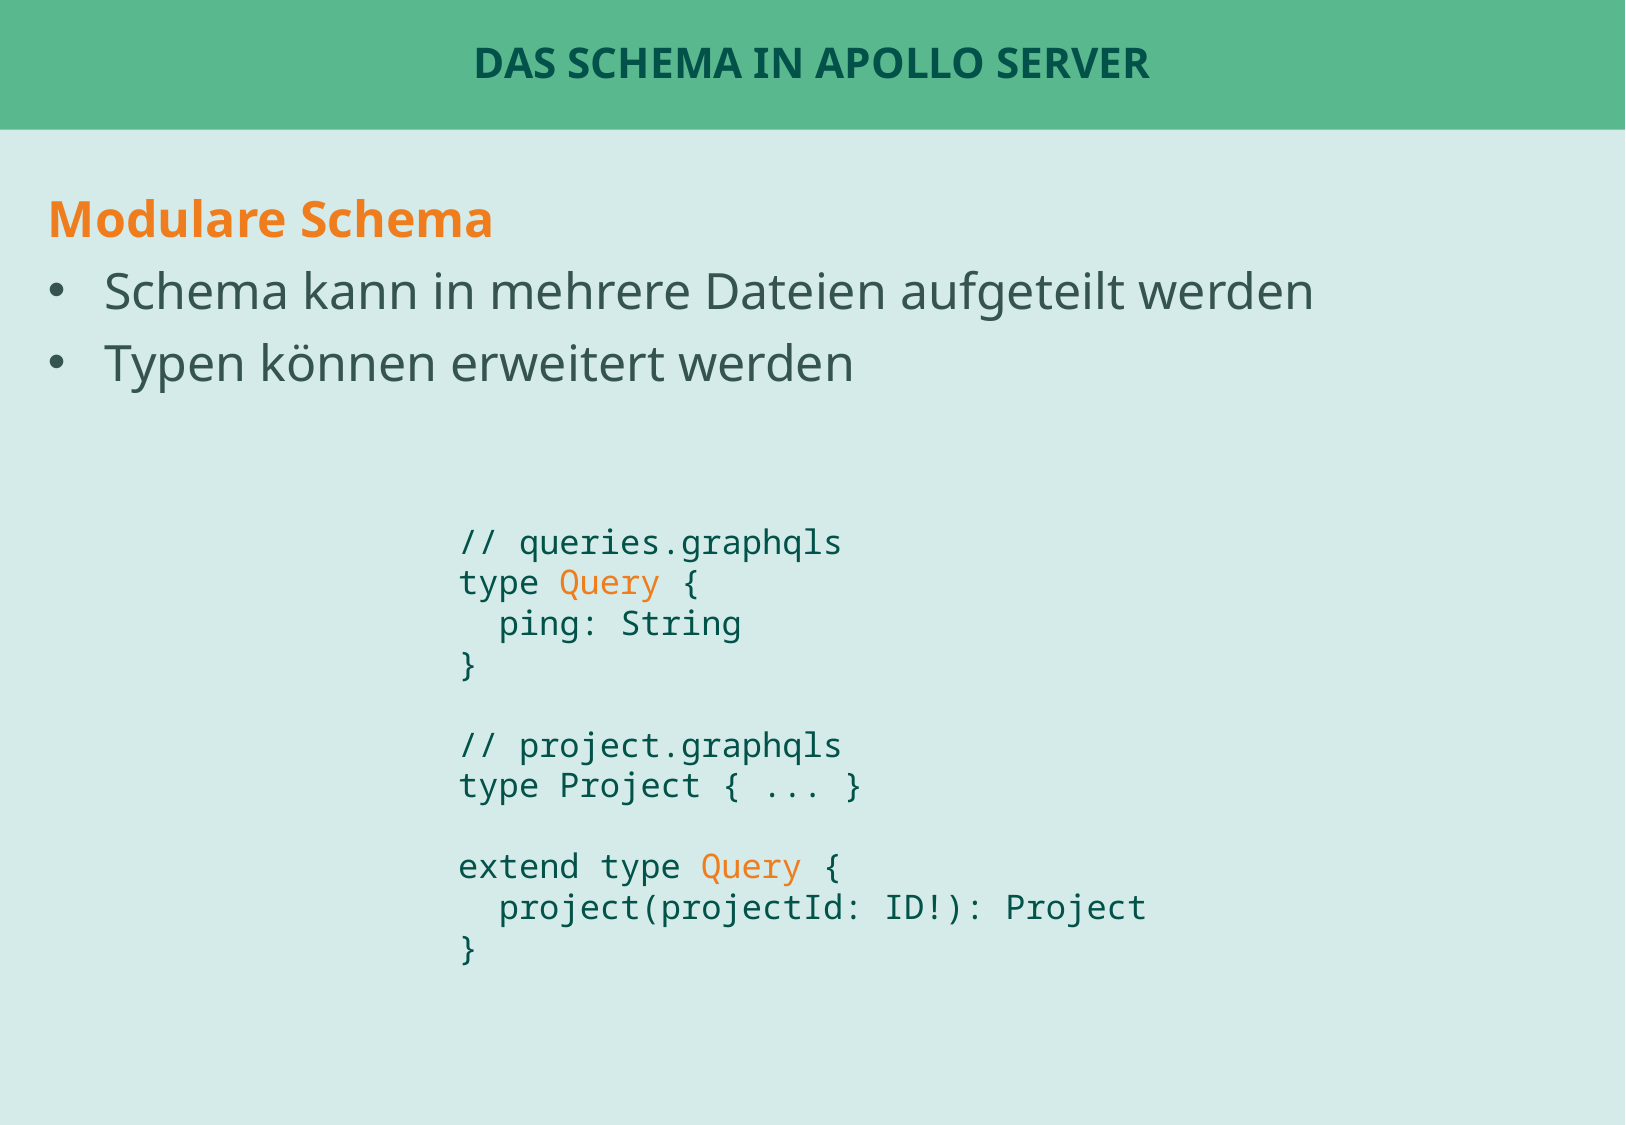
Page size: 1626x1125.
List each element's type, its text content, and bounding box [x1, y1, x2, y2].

text_box Modulare Schema Schema kann in mehrere Dateien aufgeteilt werden Typen können erweitert werden [33, 168, 1592, 471]
text_box // queries.graphqls type Query { ping: String } // project.graphqls type Project { ... } extend type Query { project(projectId: ID!): Project } [458, 520, 1167, 1049]
title Das Schema in Apollo Server [0, 0, 1625, 130]
